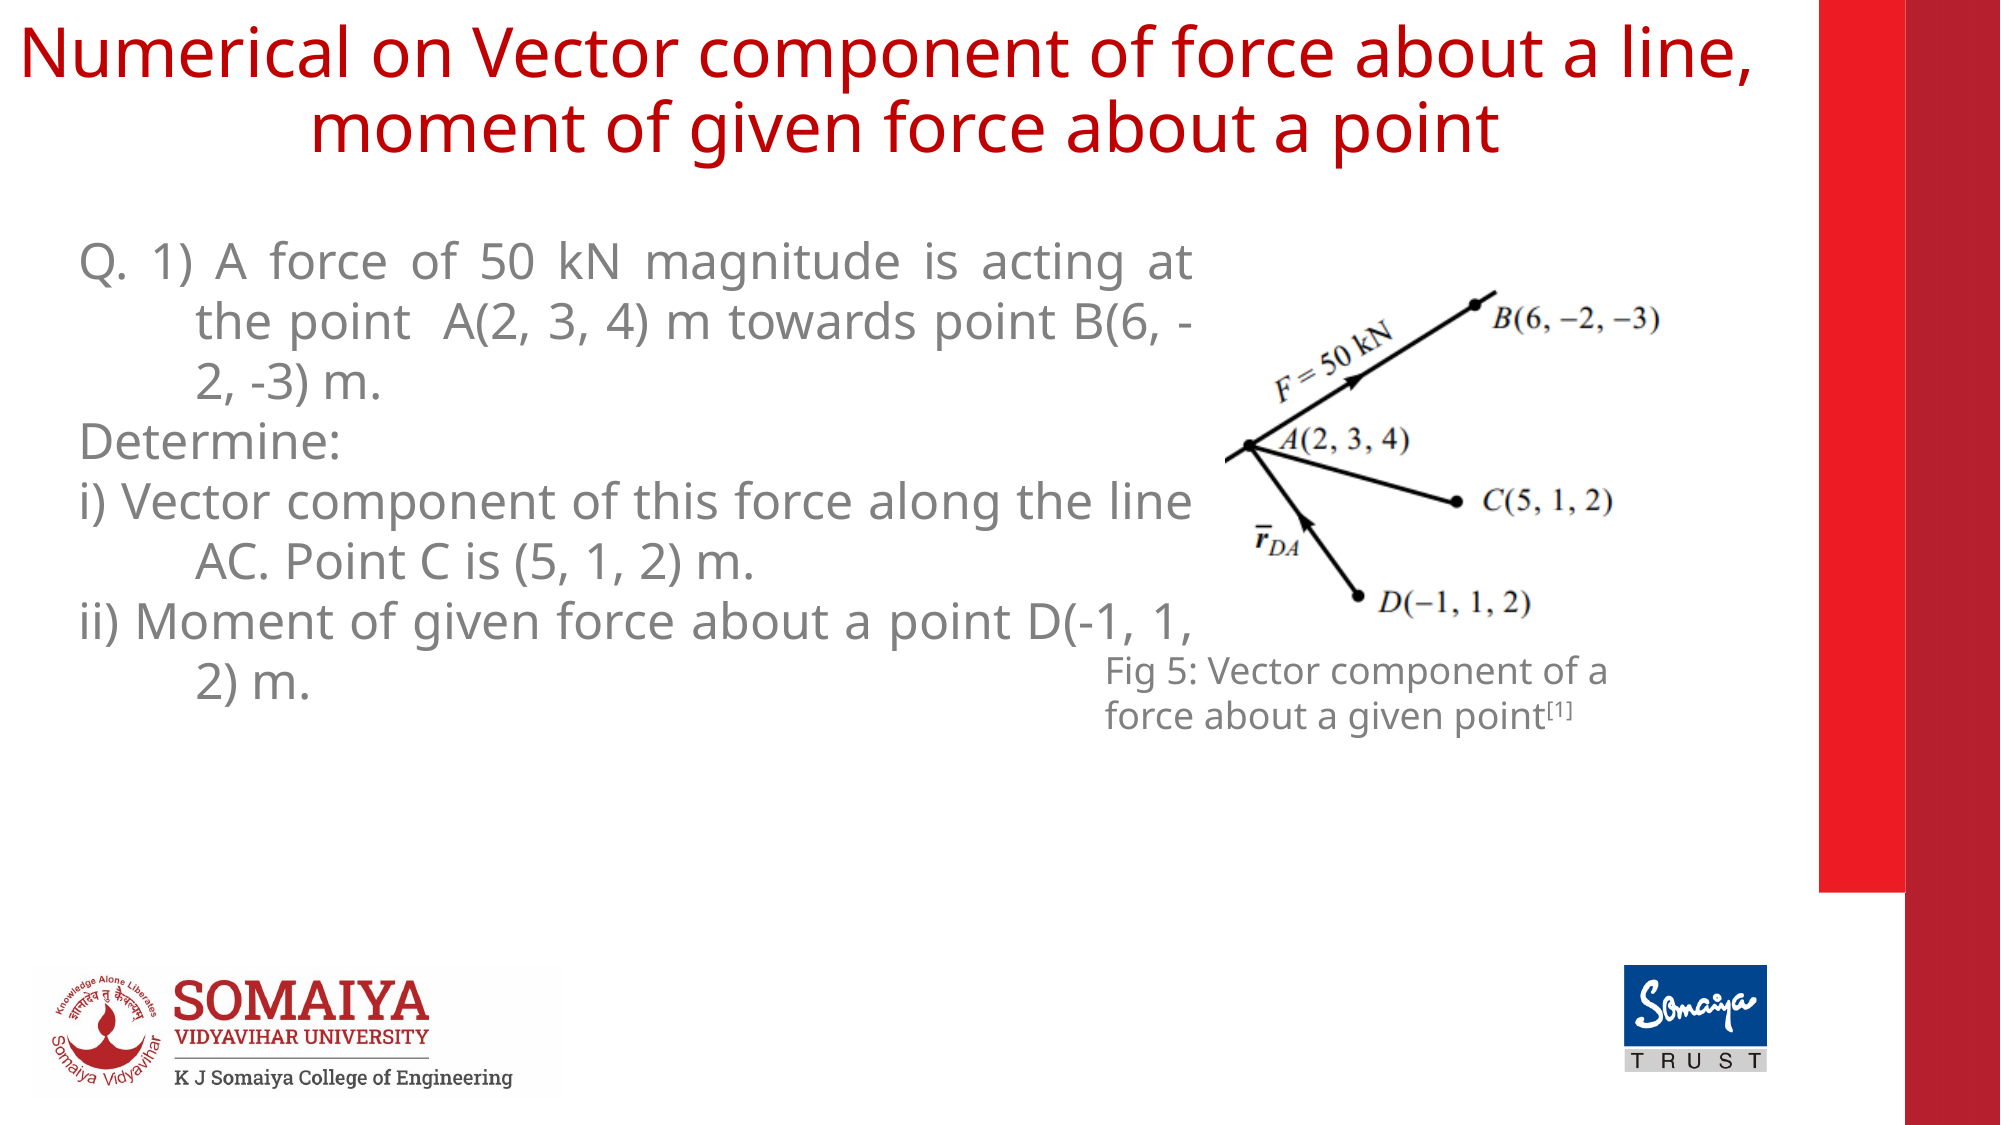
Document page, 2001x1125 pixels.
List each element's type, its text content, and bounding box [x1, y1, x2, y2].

picture [31, 965, 564, 1099]
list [1225, 264, 1678, 628]
text_box Q. 1) A force of 50 kN magnitude is acting at the point A(2, 3, 4) m towards point B(6, -2, -3) m. Determine: i) Vector component of this force along the line AC. Point C is (5, 1, 2) m. ii) Moment of given force about a point D(-1, 1, 2) m. [63, 221, 1210, 717]
text_box Fig 5: Vector component of a force about a given point[1] [1089, 639, 1696, 744]
picture [1819, 0, 2000, 1125]
picture [1624, 965, 1767, 1073]
title Numerical on Vector component of force about a line, moment of given force about a point [0, 0, 1812, 186]
